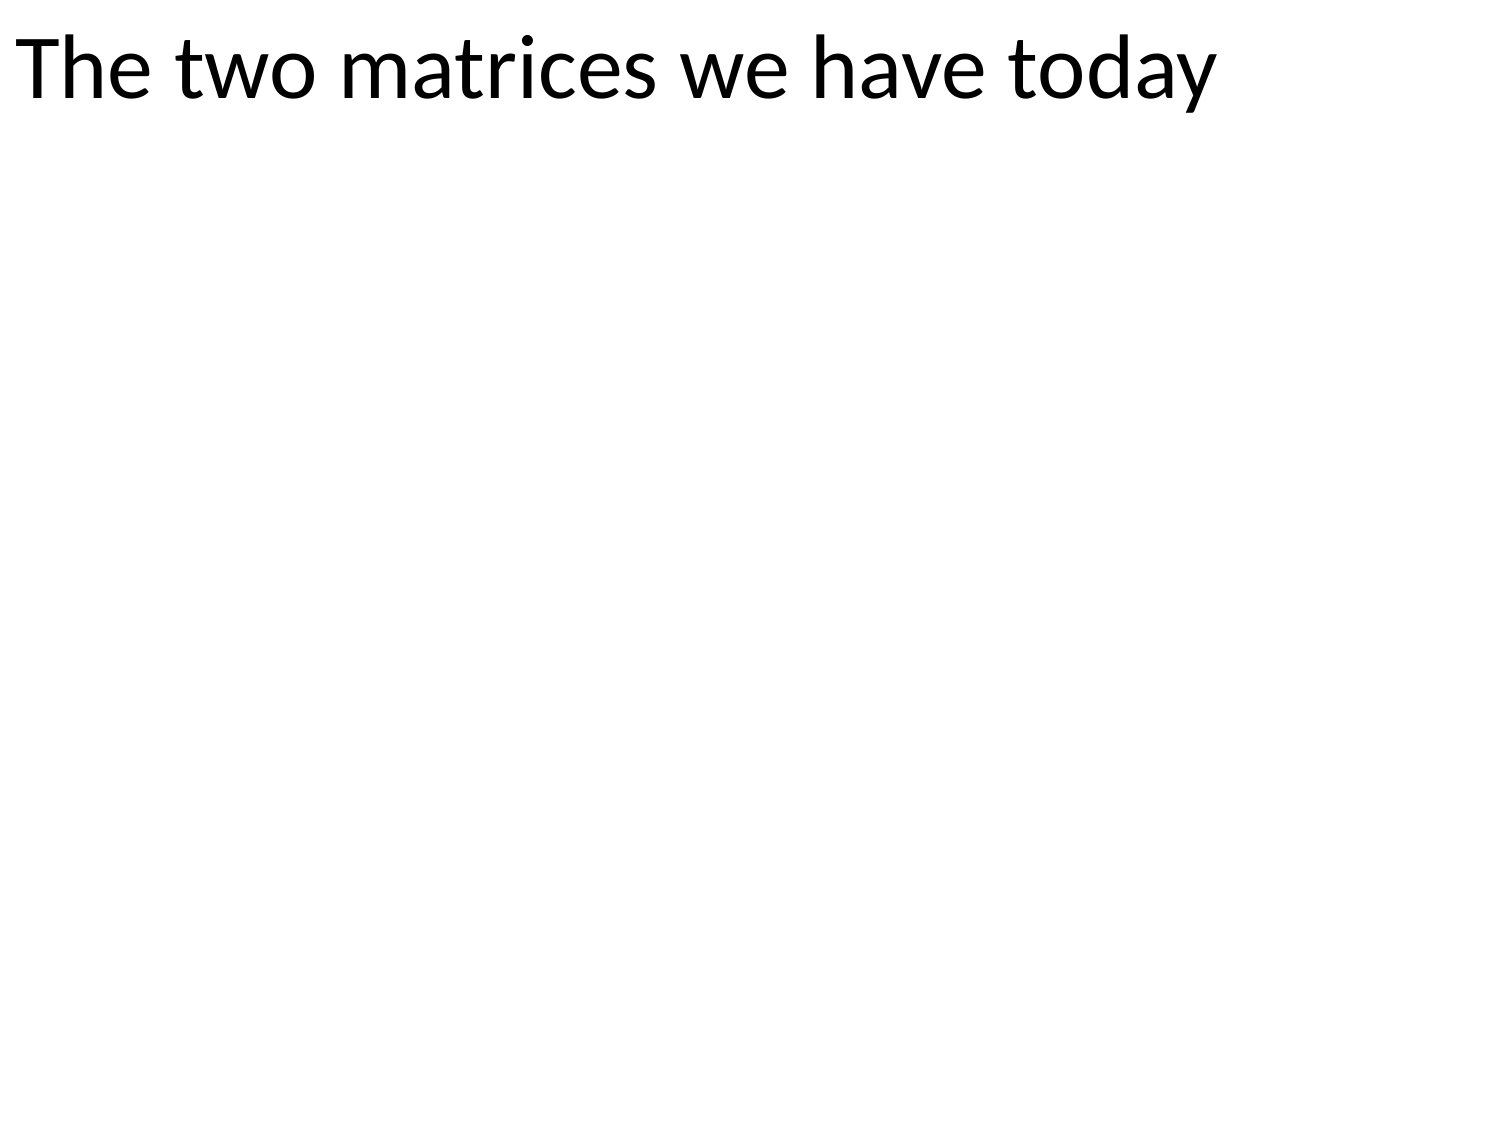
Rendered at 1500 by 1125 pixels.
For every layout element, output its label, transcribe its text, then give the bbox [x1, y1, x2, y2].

title The two matrices we have today [0, 4, 1294, 132]
